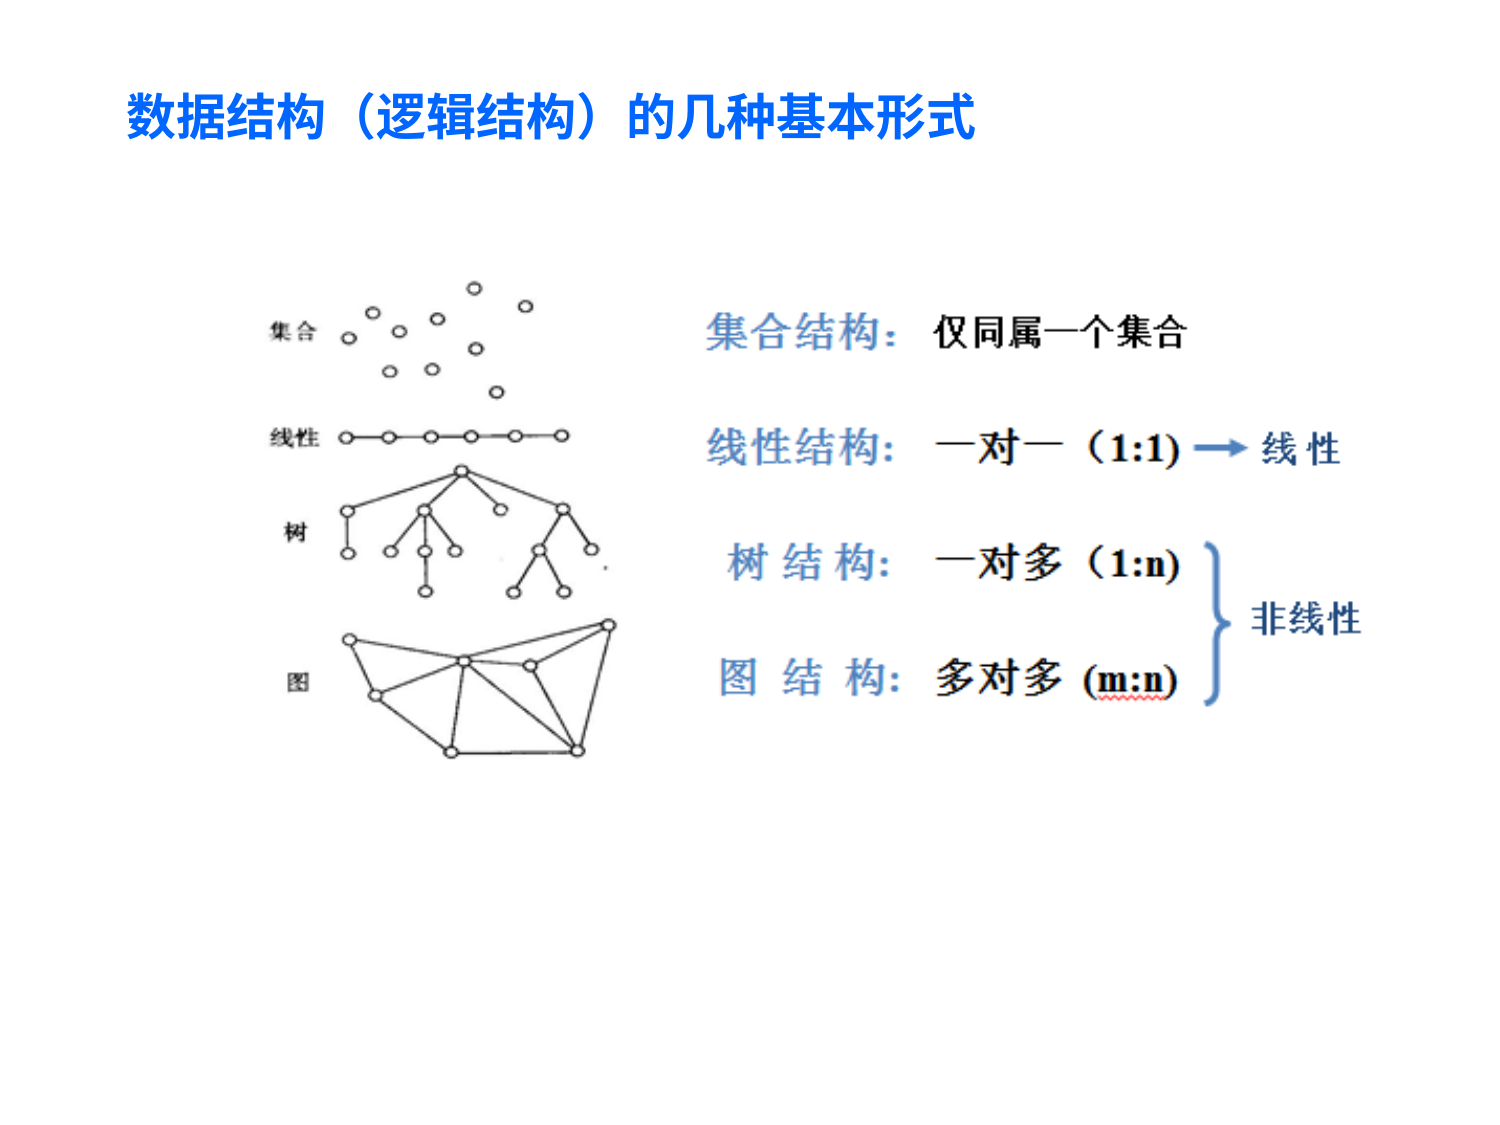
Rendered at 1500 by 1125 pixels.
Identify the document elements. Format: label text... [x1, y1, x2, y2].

picture [170, 266, 1397, 777]
text_box 数据结构（逻辑结构）的几种基本形式 [112, 78, 1247, 153]
